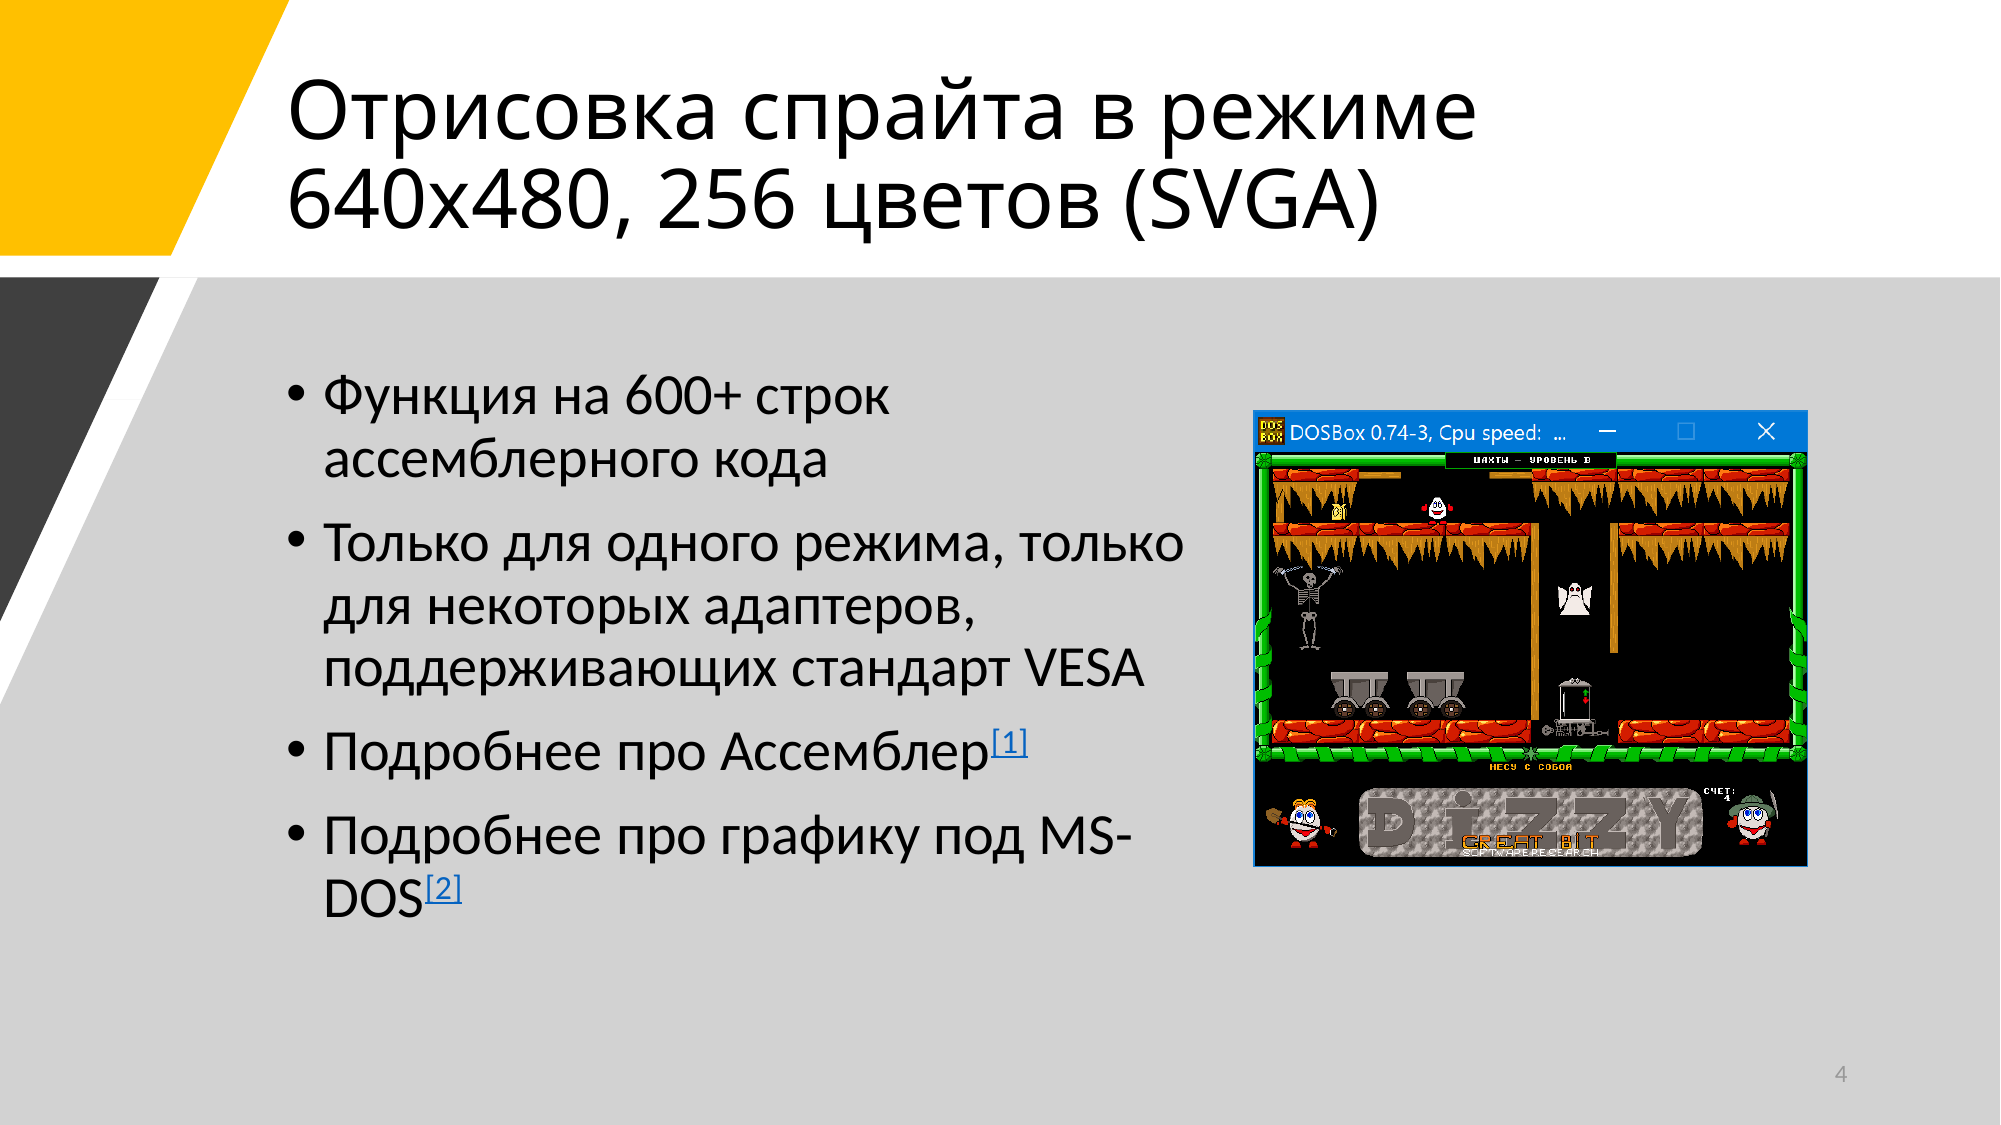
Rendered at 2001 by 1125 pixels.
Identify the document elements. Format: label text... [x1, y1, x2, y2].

picture [1253, 410, 1808, 867]
list Функция на 600+ строк ассемблерного кода Только для одного режима, только для некоторых адаптеров, поддерживающих стандарт VESA Подробнее про Ассемблер[1] Подробнее про графику под MS-DOS[2] [271, 356, 1210, 1020]
text_box [0, 276, 2000, 1125]
title Отрисовка спрайта в режиме 640x480, 256 цветов (SVGA) [271, 60, 1808, 255]
slide_number 4 [1412, 1042, 1863, 1103]
text_box [0, 0, 291, 257]
text_box [0, 276, 162, 622]
